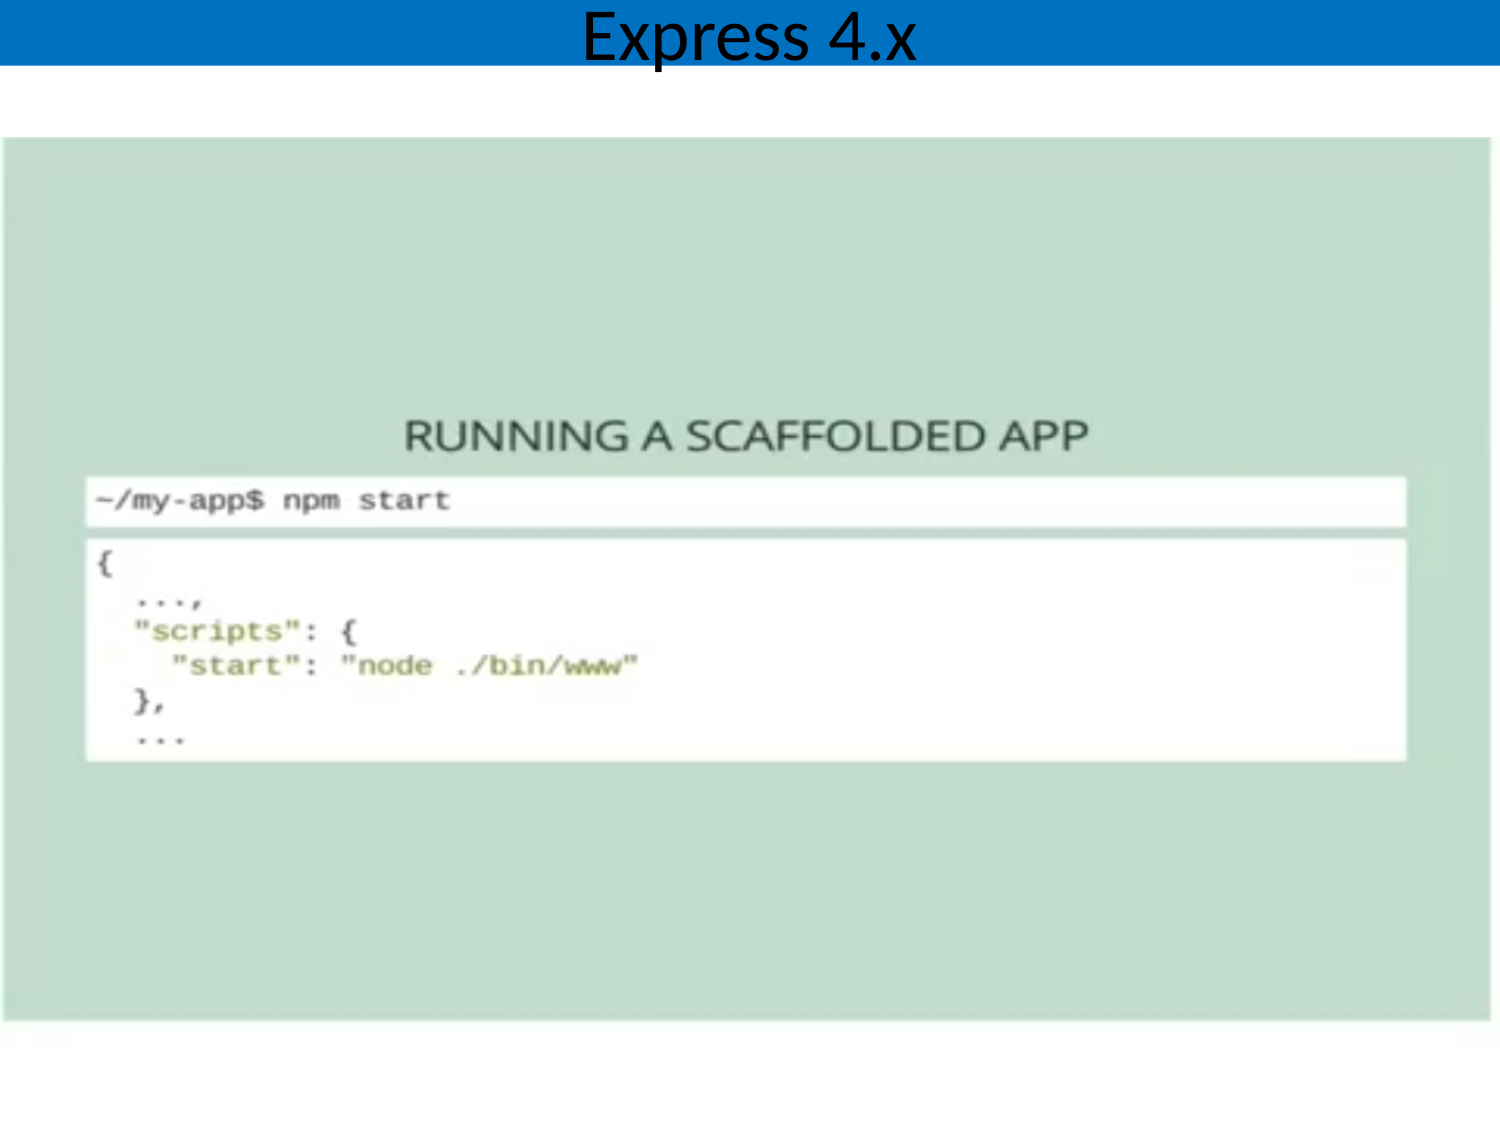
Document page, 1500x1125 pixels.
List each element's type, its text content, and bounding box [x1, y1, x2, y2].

text_box Express 4.x [0, 0, 1500, 66]
picture [0, 137, 1500, 1051]
